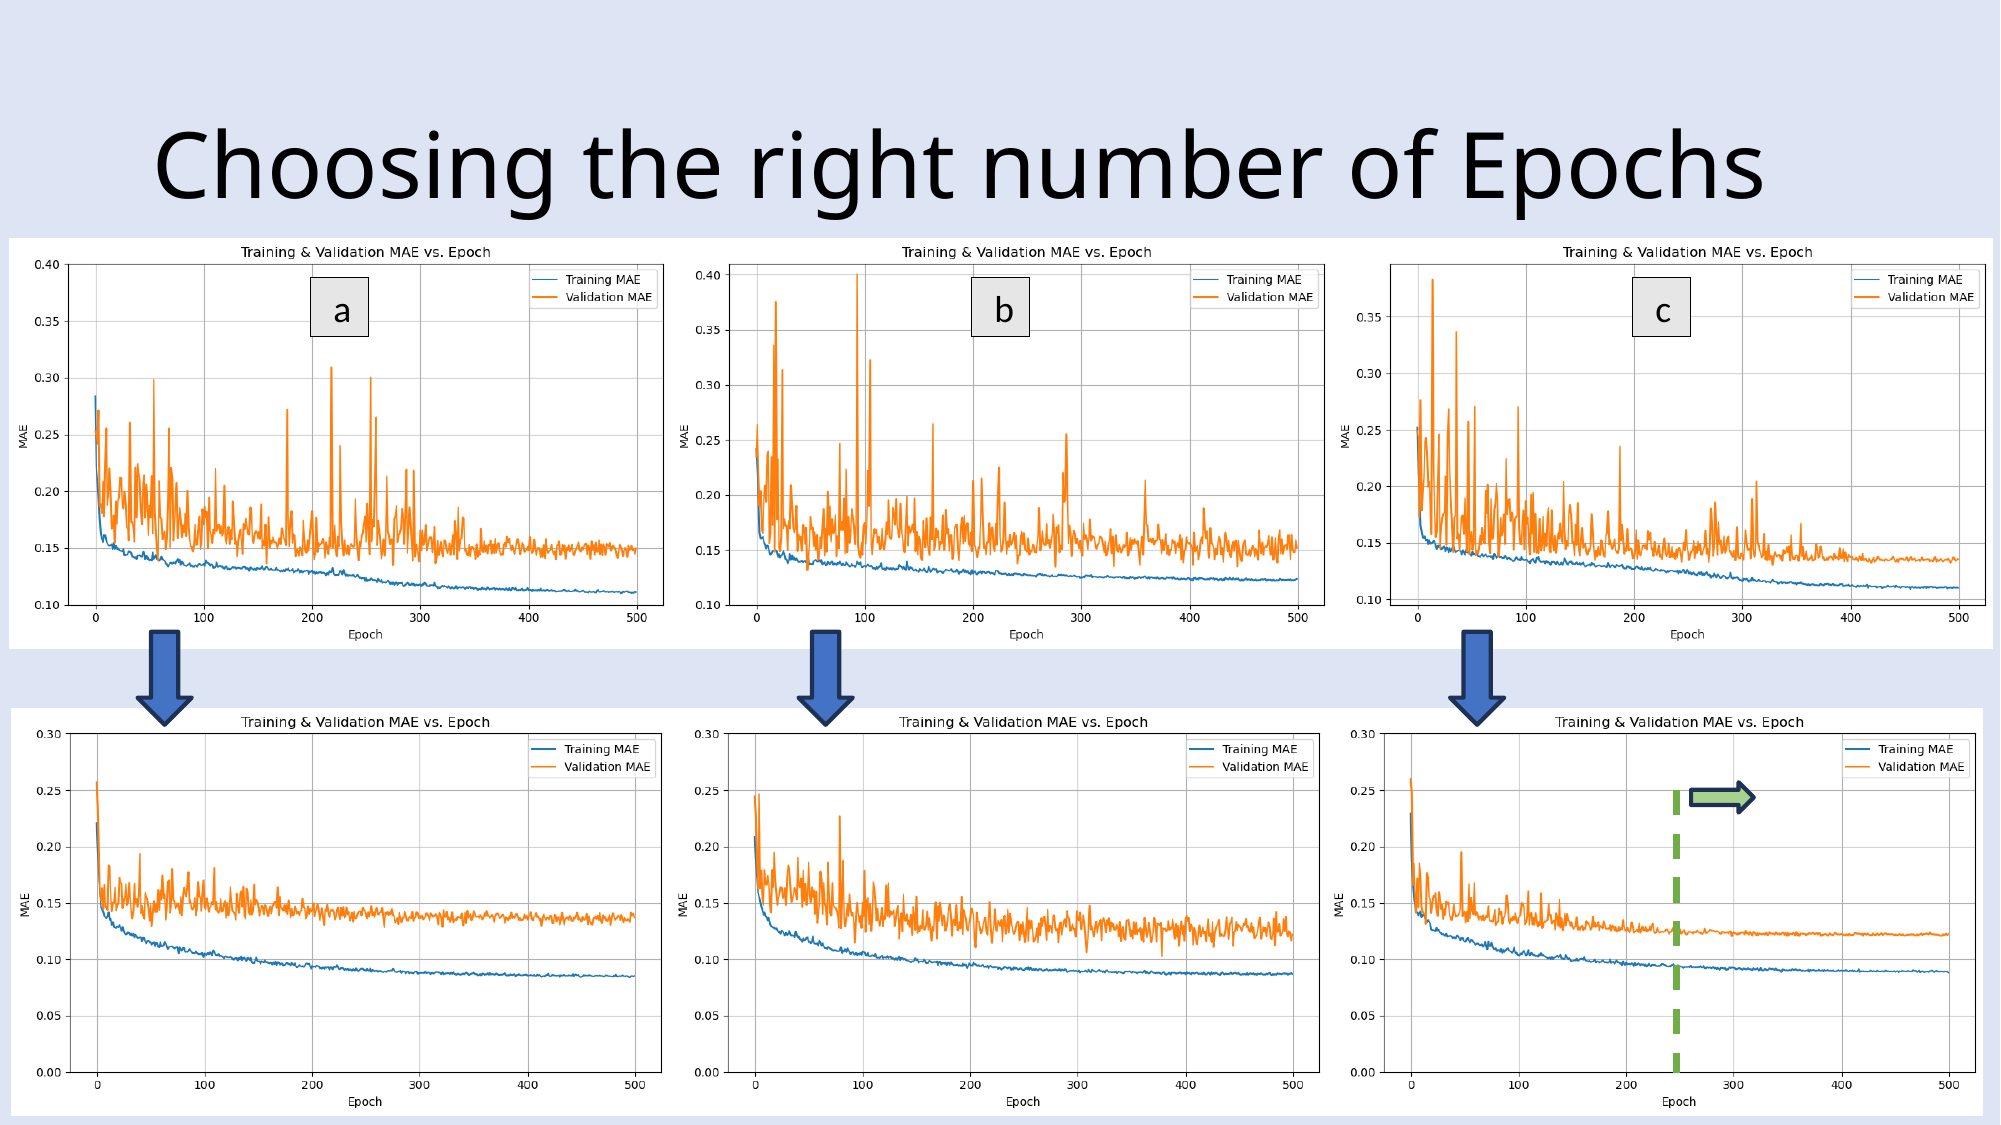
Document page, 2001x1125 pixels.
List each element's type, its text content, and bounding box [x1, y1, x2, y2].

title Choosing the right number of Epochs [137, 59, 1863, 236]
text_box [1448, 657, 1507, 706]
text_box [135, 657, 194, 706]
text_box [796, 657, 855, 706]
picture [8, 238, 1993, 649]
picture [11, 707, 1983, 1117]
